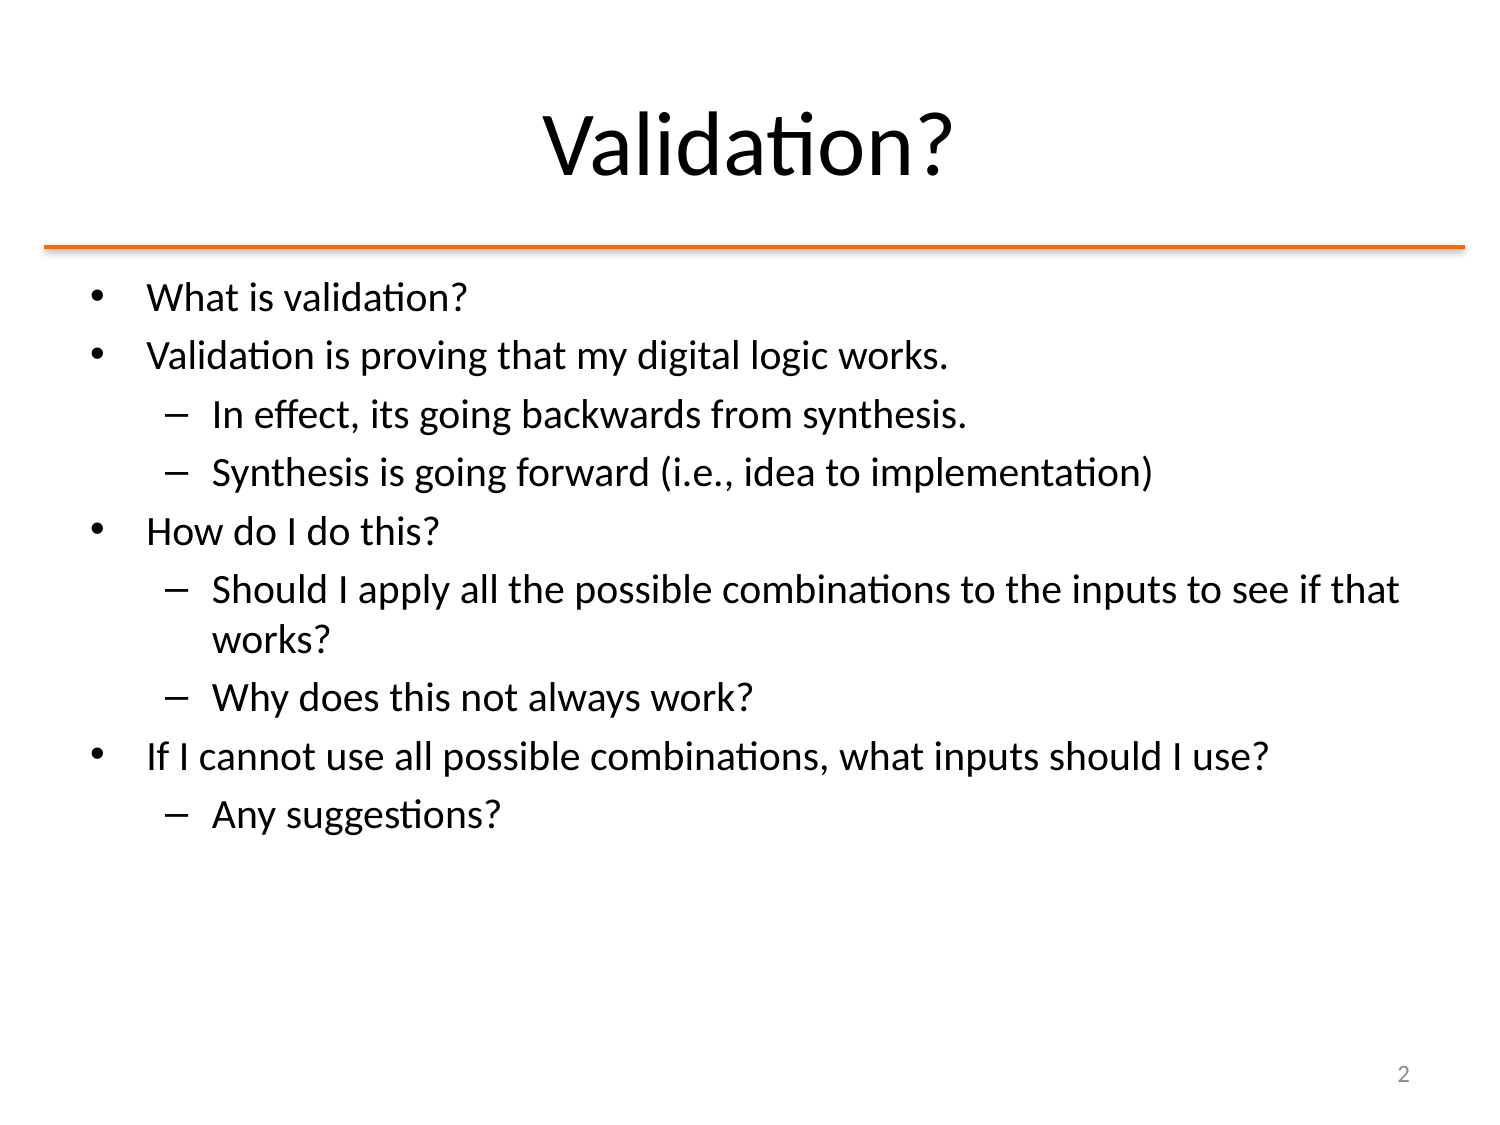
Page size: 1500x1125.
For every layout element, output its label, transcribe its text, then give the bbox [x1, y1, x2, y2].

list What is validation? Validation is proving that my digital logic works. In effect, its going backwards from synthesis. Synthesis is going forward (i.e., idea to implementation) How do I do this? Should I apply all the possible combinations to the inputs to see if that works? Why does this not always work? If I cannot use all possible combinations, what inputs should I use? Any suggestions? [75, 262, 1425, 1005]
slide_number 2 [1074, 1042, 1425, 1103]
title Validation? [75, 45, 1425, 233]
